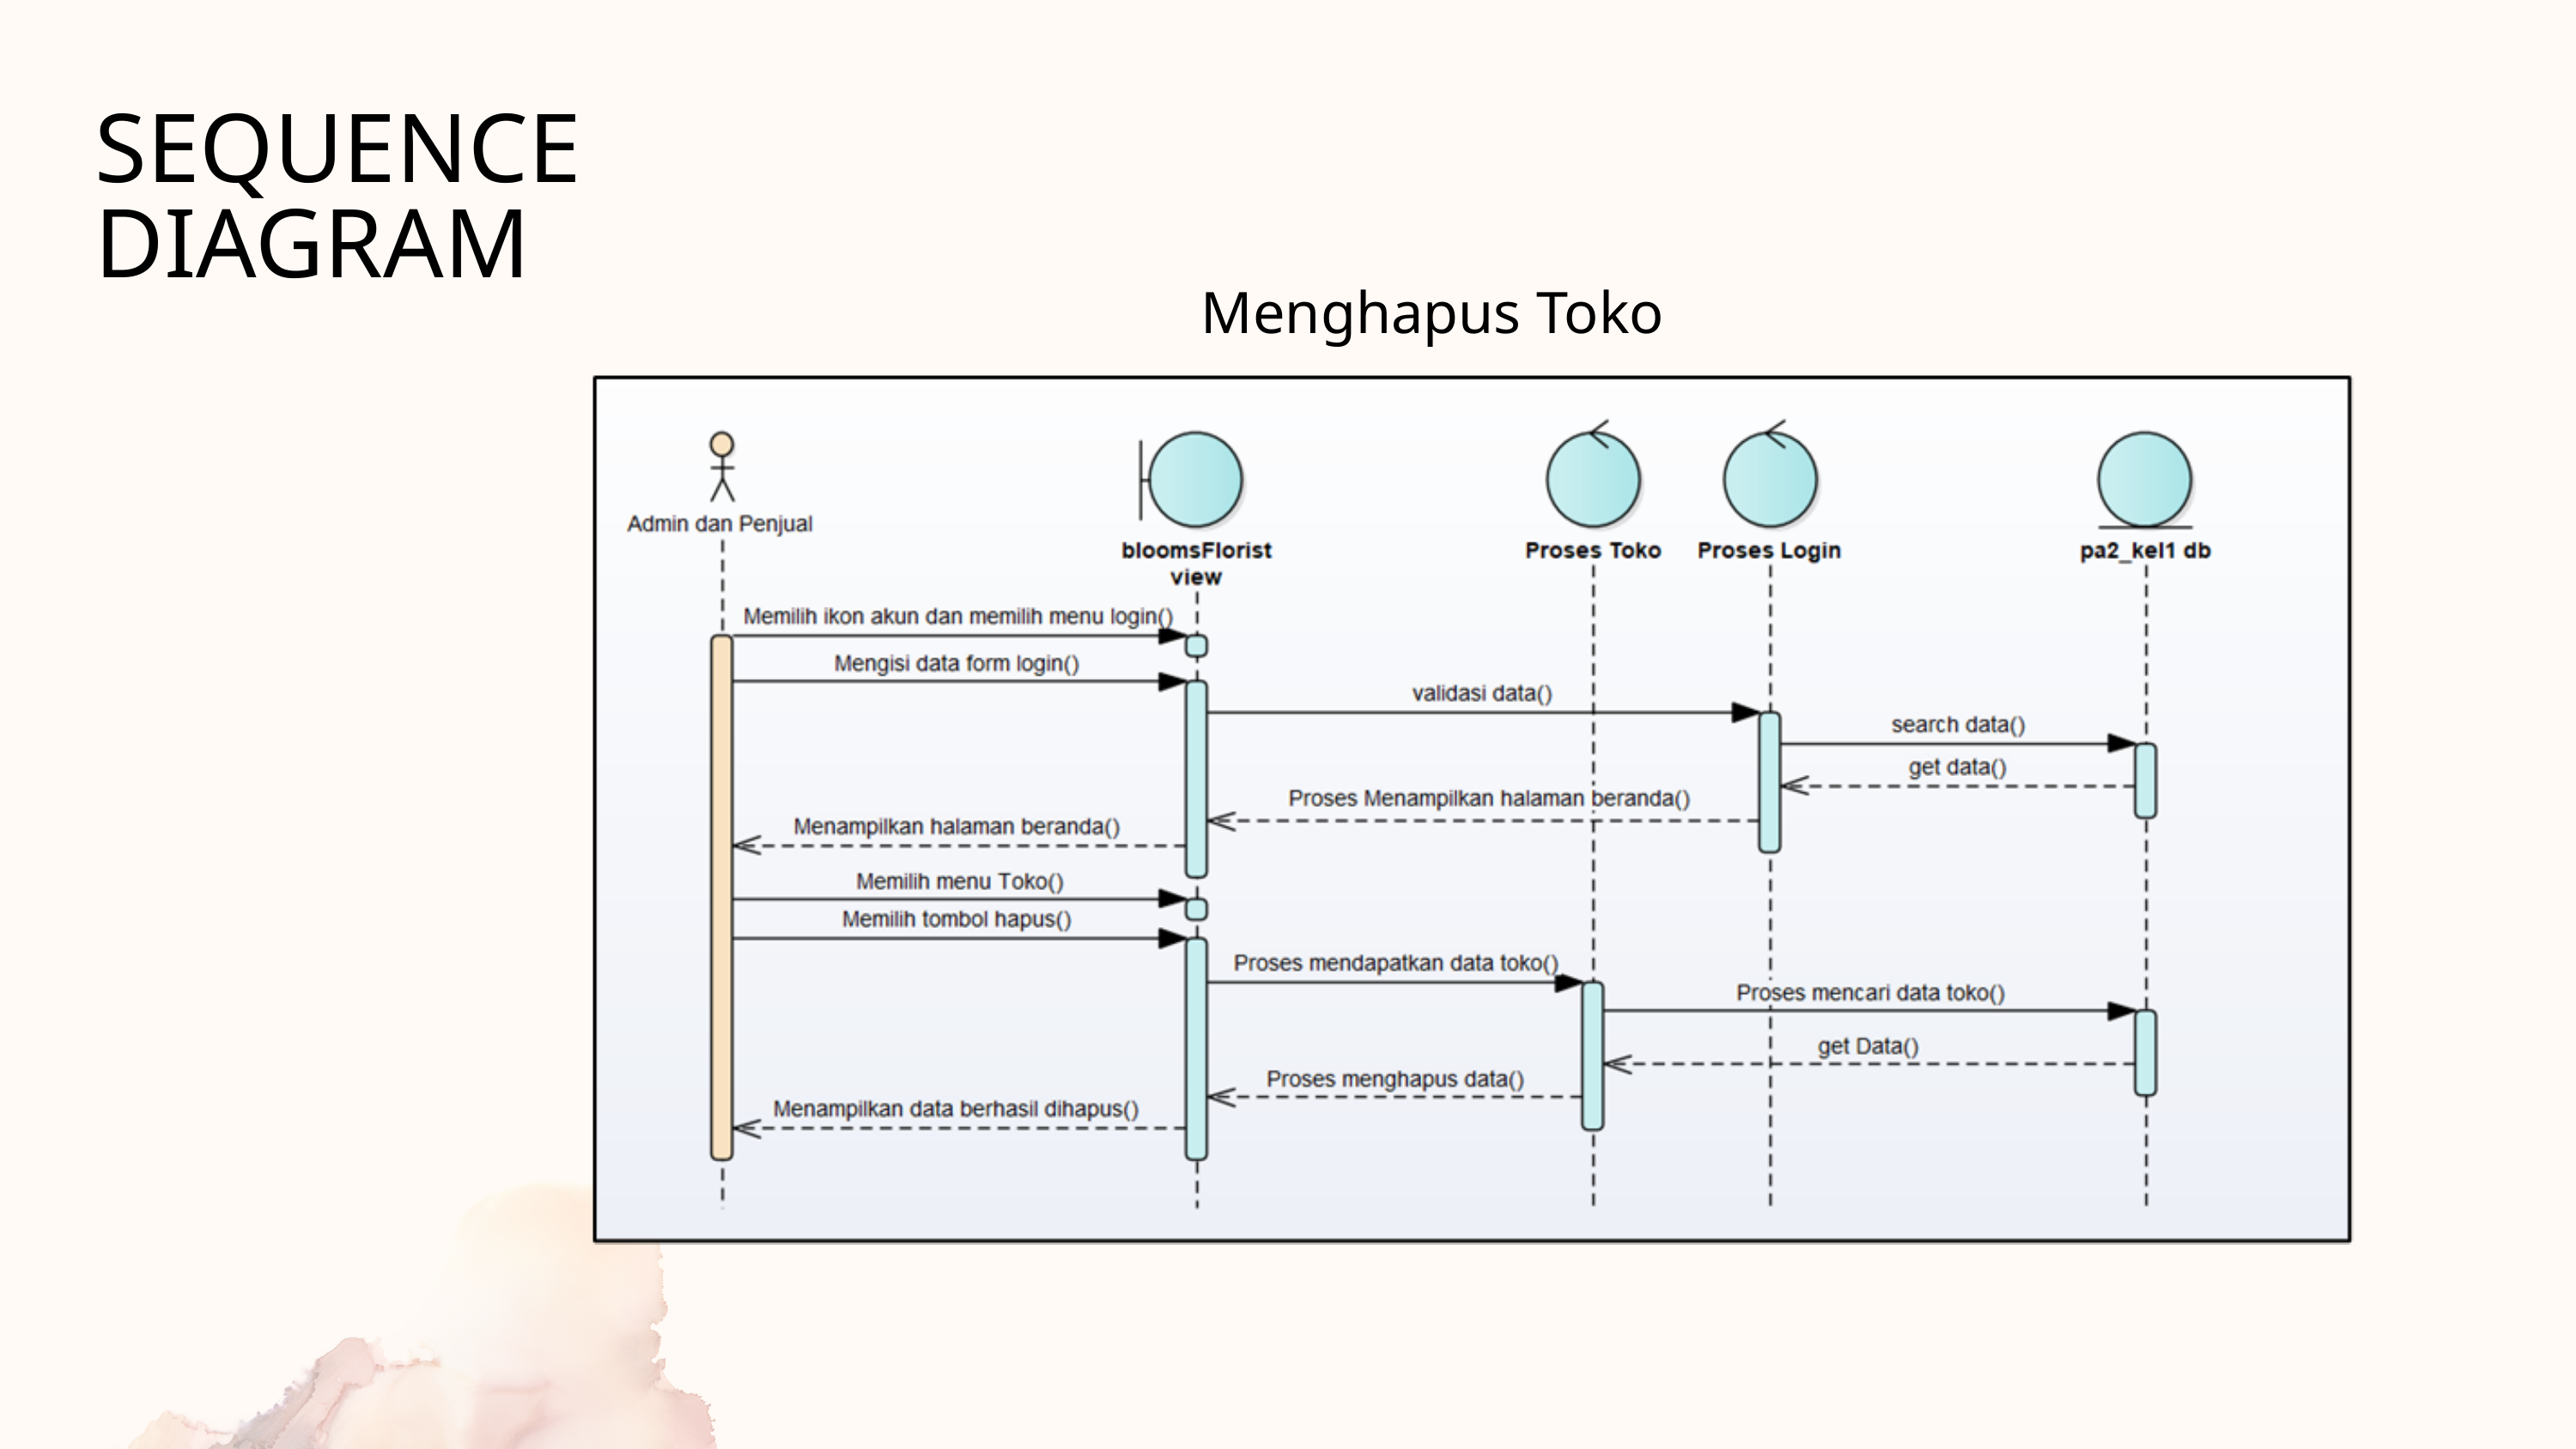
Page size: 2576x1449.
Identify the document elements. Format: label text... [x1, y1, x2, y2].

text_box SEQUENCE DIAGRAM [94, 106, 670, 297]
text_box [592, 375, 2354, 1245]
text_box Menghapus Toko [1159, 254, 1707, 345]
text_box [0, 1173, 740, 1449]
